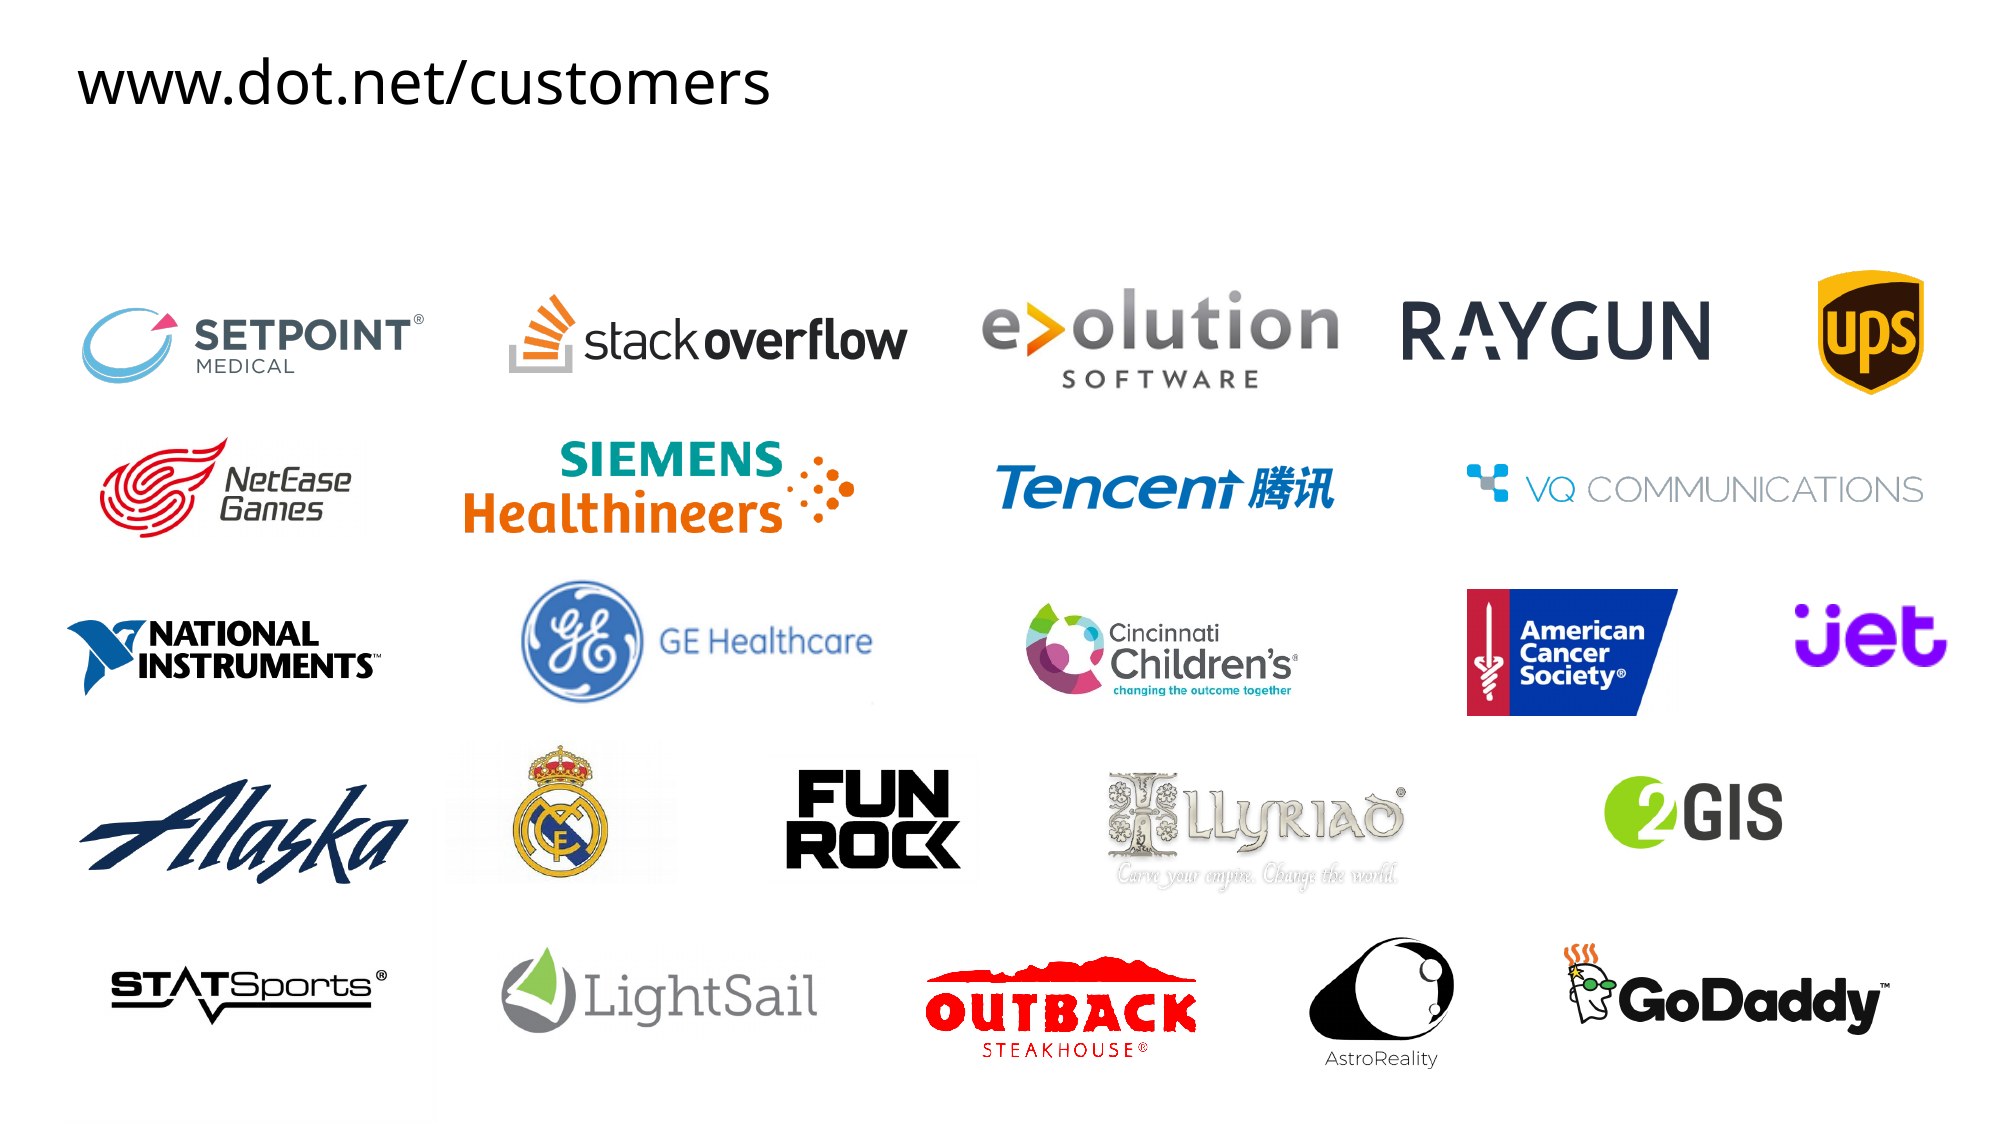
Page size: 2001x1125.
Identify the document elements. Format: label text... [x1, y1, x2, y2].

title www.dot.net/customers [62, 36, 1871, 128]
picture [978, 284, 1345, 395]
picture [465, 441, 854, 533]
picture [1467, 588, 1678, 716]
picture [1104, 771, 1409, 895]
picture [1026, 603, 1298, 696]
picture [67, 620, 381, 696]
picture [445, 739, 677, 884]
picture [1818, 270, 1925, 395]
picture [1552, 479, 1572, 500]
picture [62, 779, 437, 1125]
picture [67, 294, 444, 396]
picture [768, 753, 979, 885]
picture [100, 437, 366, 538]
picture [920, 951, 1201, 1062]
picture [509, 294, 908, 373]
picture [1556, 735, 1830, 889]
picture [995, 464, 1335, 510]
picture [504, 566, 893, 720]
picture [1795, 604, 1948, 667]
picture [1403, 301, 1709, 360]
picture [493, 945, 826, 1039]
picture [1309, 937, 1454, 1069]
picture [1467, 464, 1924, 503]
picture [1563, 943, 1890, 1035]
